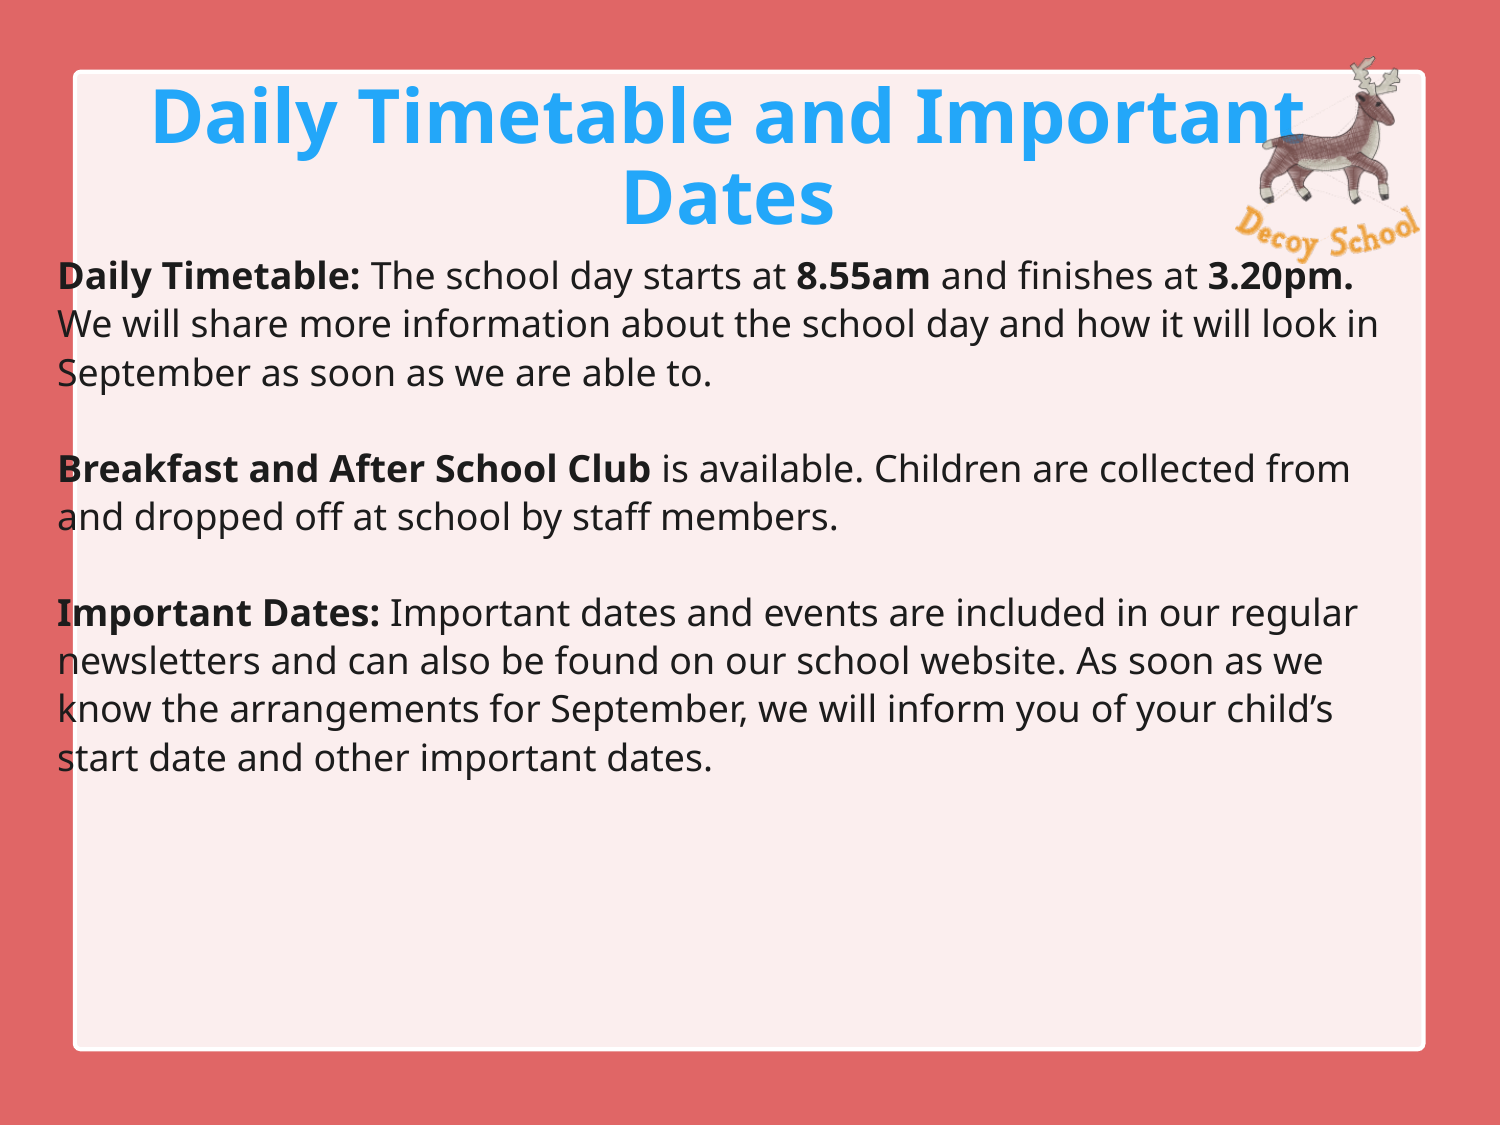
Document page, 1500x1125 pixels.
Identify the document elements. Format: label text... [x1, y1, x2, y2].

list Daily Timetable: The school day starts at 8.55am and finishes at 3.20pm. We will share more information about the school day and how it will look in September as soon as we are able to. Breakfast and After School Club is available. Children are collected from and dropped off at school by staff members. Important Dates: Important dates and events are included in our regular newsletters and can also be found on our school website. As soon as we know the arrangements for September, we will inform you of your child’s start date and other important dates. [39, 186, 1417, 939]
picture [1235, 56, 1420, 264]
title Daily Timetable and Important Dates [32, 78, 1230, 242]
